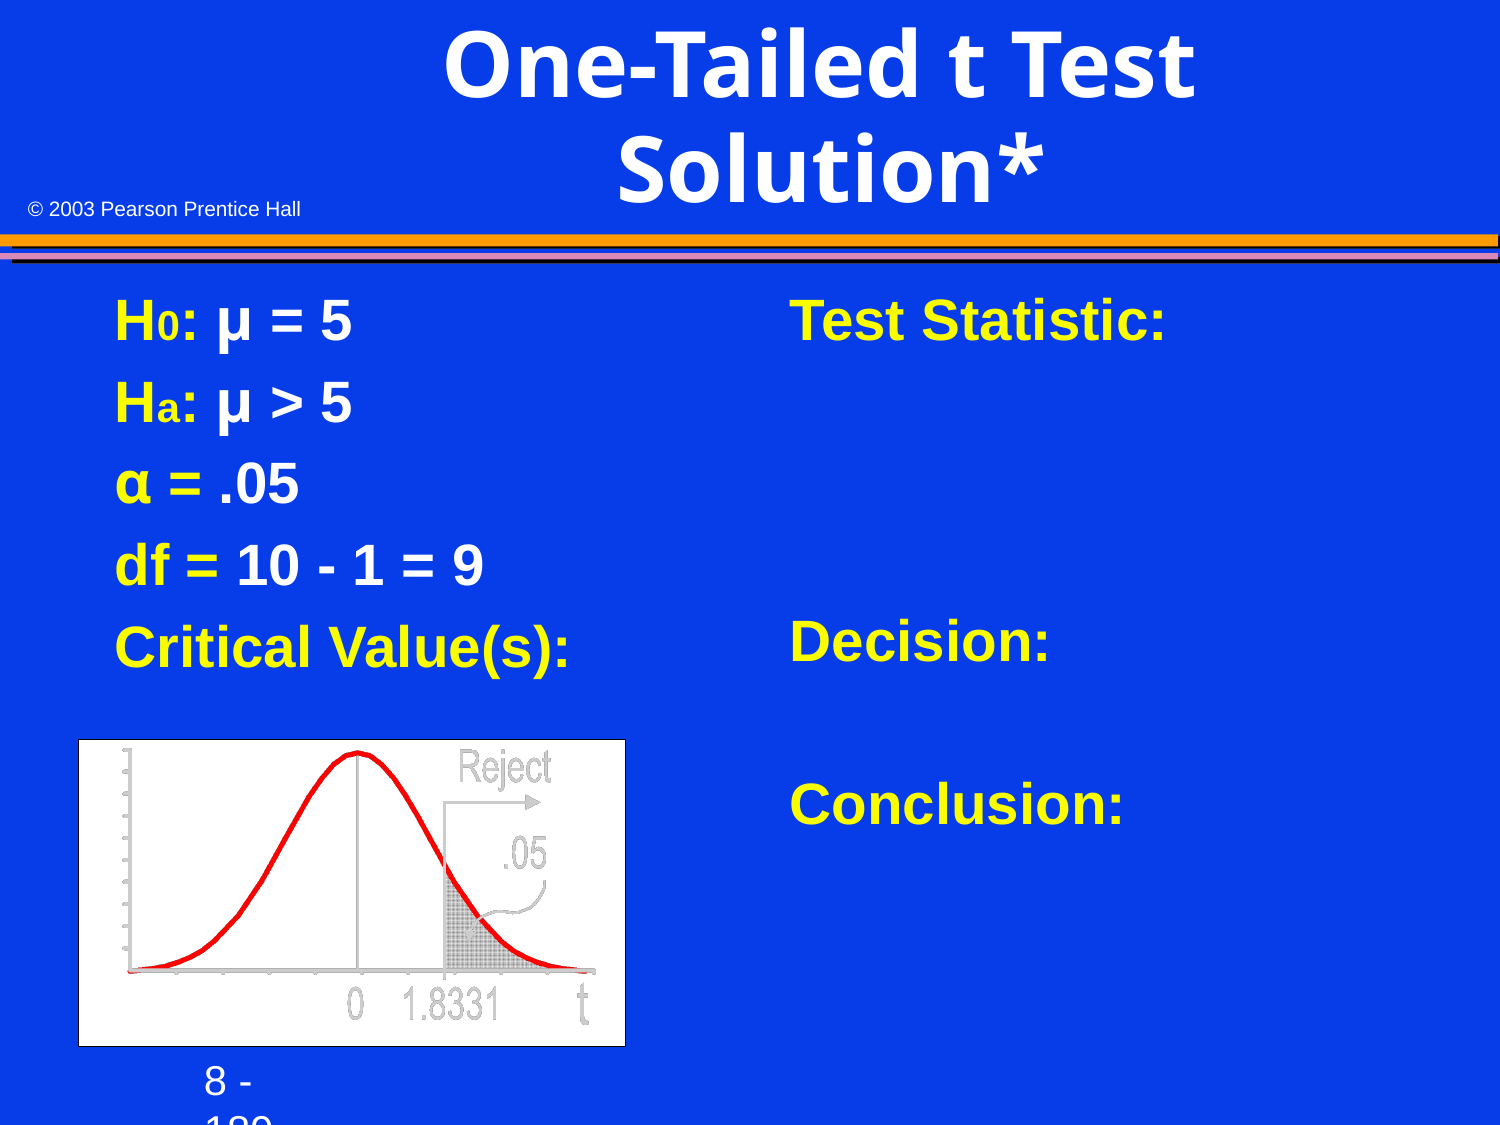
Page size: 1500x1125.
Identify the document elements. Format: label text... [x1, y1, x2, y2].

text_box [78, 739, 626, 1047]
list H0: μ = 5 Ha: μ > 5 α = .05 df = 10 - 1 = 9 Critical Value(s): [99, 275, 732, 950]
title One-Tailed t Test Solution* [275, 24, 1388, 213]
text_box Test Statistic: Decision: Conclusion: [774, 274, 1400, 950]
